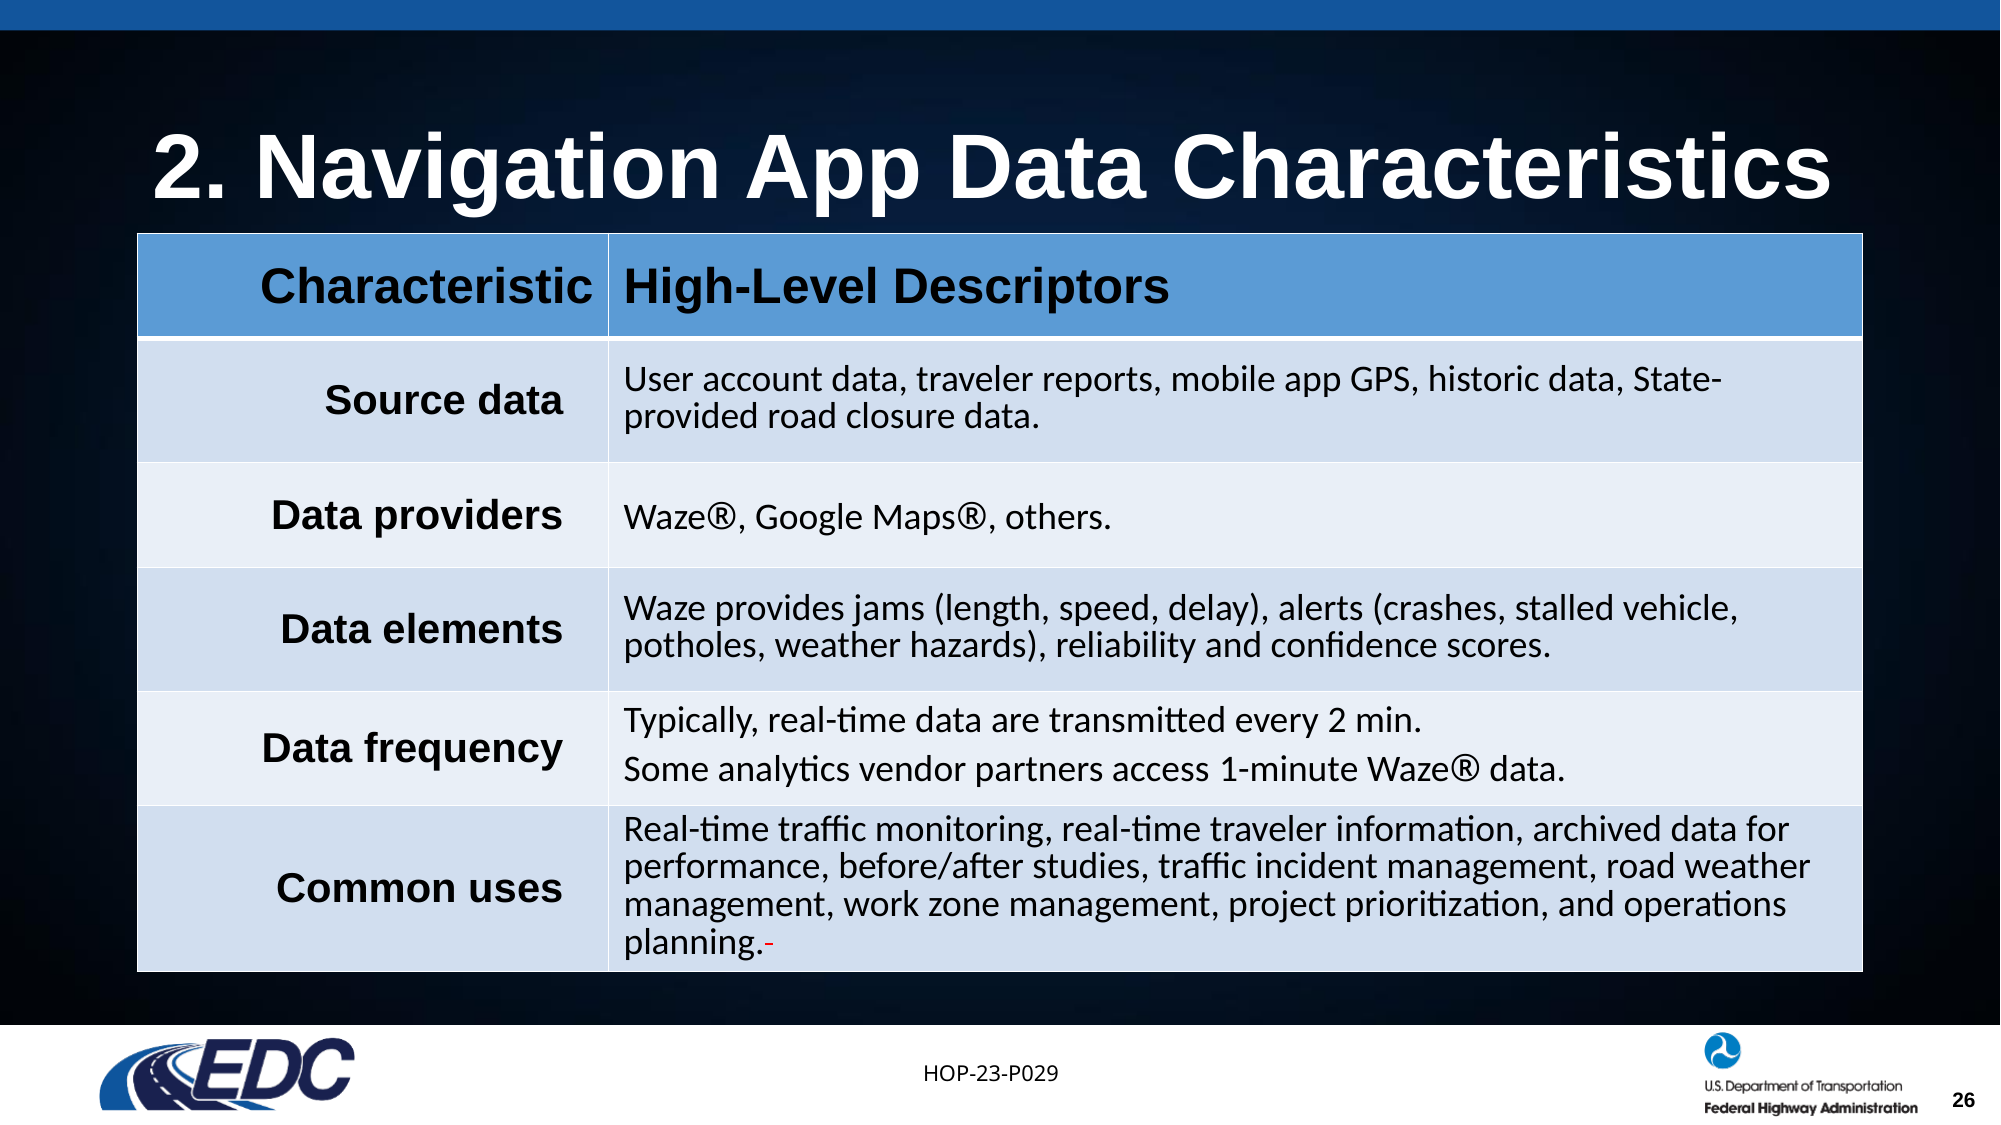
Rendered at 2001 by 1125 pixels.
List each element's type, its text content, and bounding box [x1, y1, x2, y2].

table_cell Common uses [138, 806, 608, 971]
picture [97, 1035, 357, 1114]
table_cell Data frequency [138, 692, 608, 805]
table_cell Waze provides jams (length, speed, delay), alerts (crashes, stalled vehicle, potholes, weather hazards), reliability and confidence scores. [609, 568, 1862, 691]
table_cell User account data, traveler reports, mobile app GPS, historic data, State-provided road closure data. [609, 341, 1862, 462]
title 2. Navigation App Data Characteristics [137, 59, 1863, 233]
table_cell Data providers [138, 463, 608, 567]
table_cell Waze®, Google Maps®, others. [609, 463, 1862, 567]
table_cell Data elements [138, 568, 608, 691]
table_cell Real-time traffic monitoring, real-time traveler information, archived data for performance, before/after studies, traffic incident management, road weather management, work zone management, project prioritization, and operations planning. [609, 806, 1862, 971]
picture [0, 31, 2000, 1125]
table_cell Source data [138, 341, 608, 462]
table_header Characteristic [138, 234, 608, 336]
table_cell Typically, real-time data are transmitted every 2 min. Some analytics vendor partners access 1-minute Waze® data. [609, 692, 1862, 805]
table_header High-Level Descriptors [609, 234, 1862, 336]
slide_number 26 [1930, 1075, 1991, 1120]
